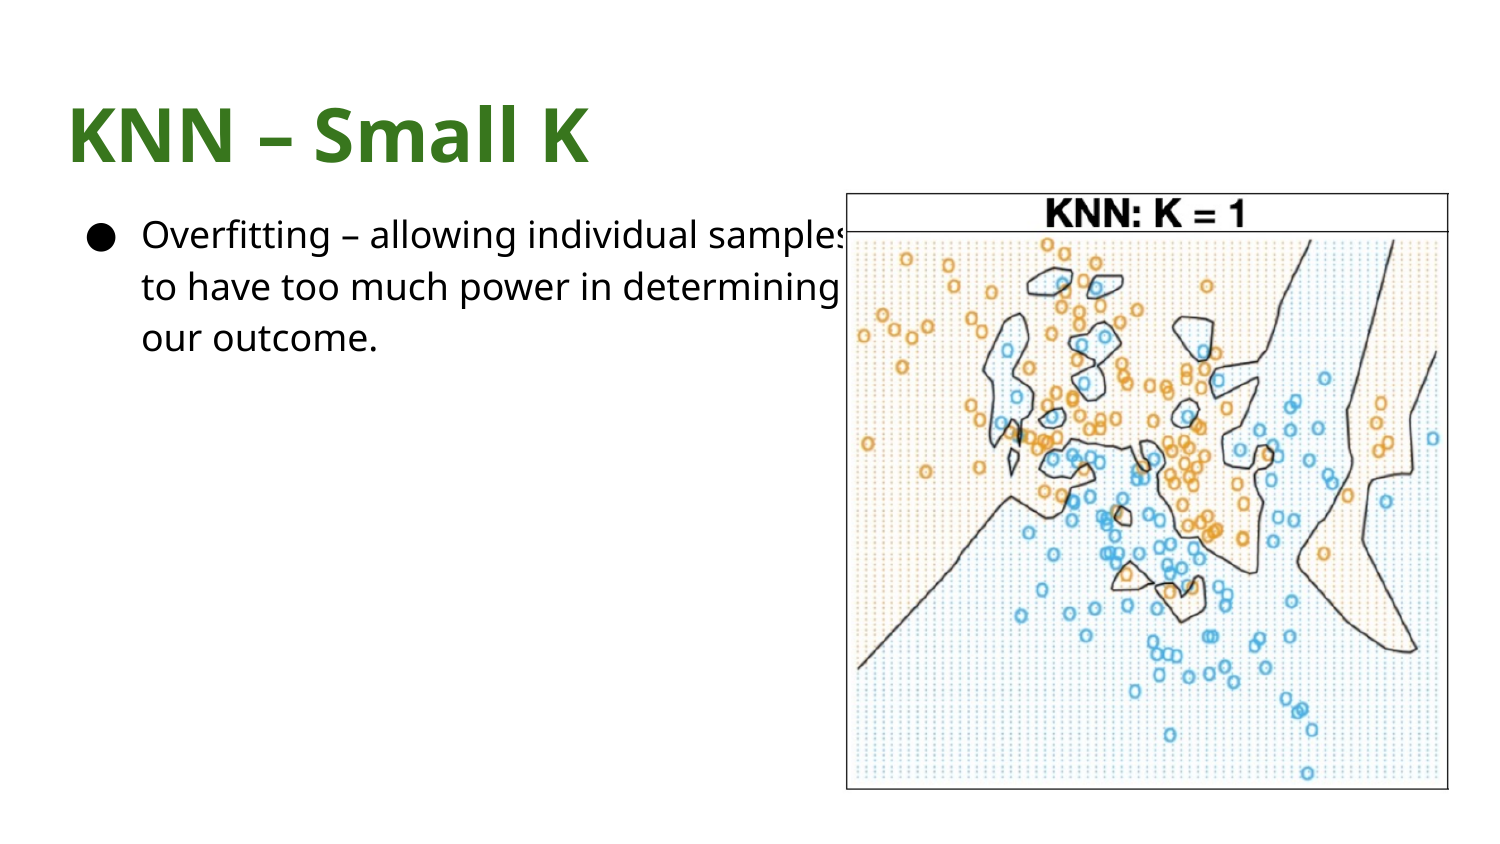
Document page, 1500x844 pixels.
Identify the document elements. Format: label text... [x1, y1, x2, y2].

list Overfitting – allowing individual samples to have too much power in determining our outcome. [51, 189, 840, 750]
title KNN – Small K [51, 72, 1449, 167]
picture [842, 188, 1450, 796]
